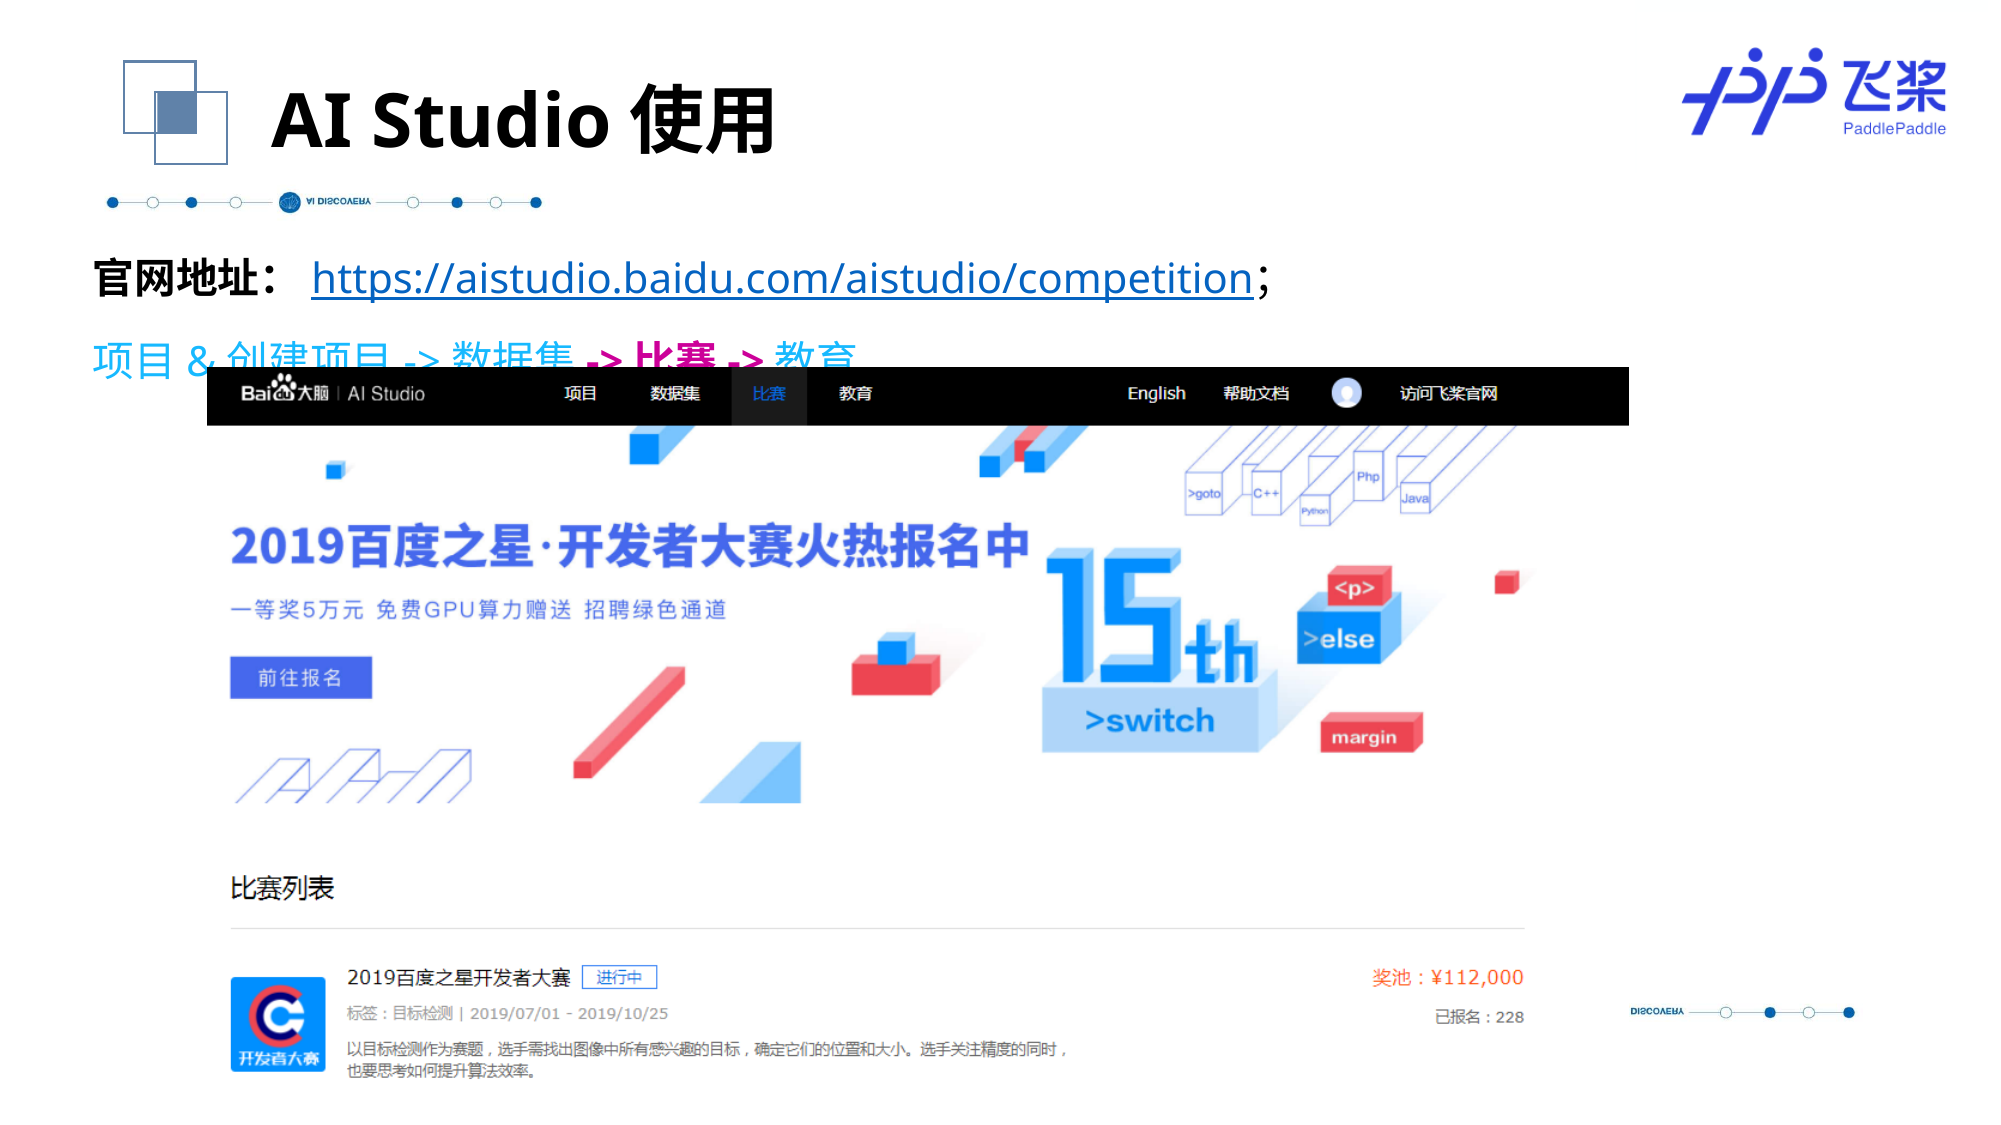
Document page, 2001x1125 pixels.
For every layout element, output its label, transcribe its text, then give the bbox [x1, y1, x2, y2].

picture [95, 180, 550, 216]
text_box AI Studio使用 [256, 65, 1138, 170]
picture [1635, 0, 1988, 173]
text_box 官网地址：https://aistudio.baidu.com/aistudio/competition； 项目&创建项目->数据集->比赛->教育 [18, 216, 1772, 392]
picture [207, 367, 1863, 1109]
